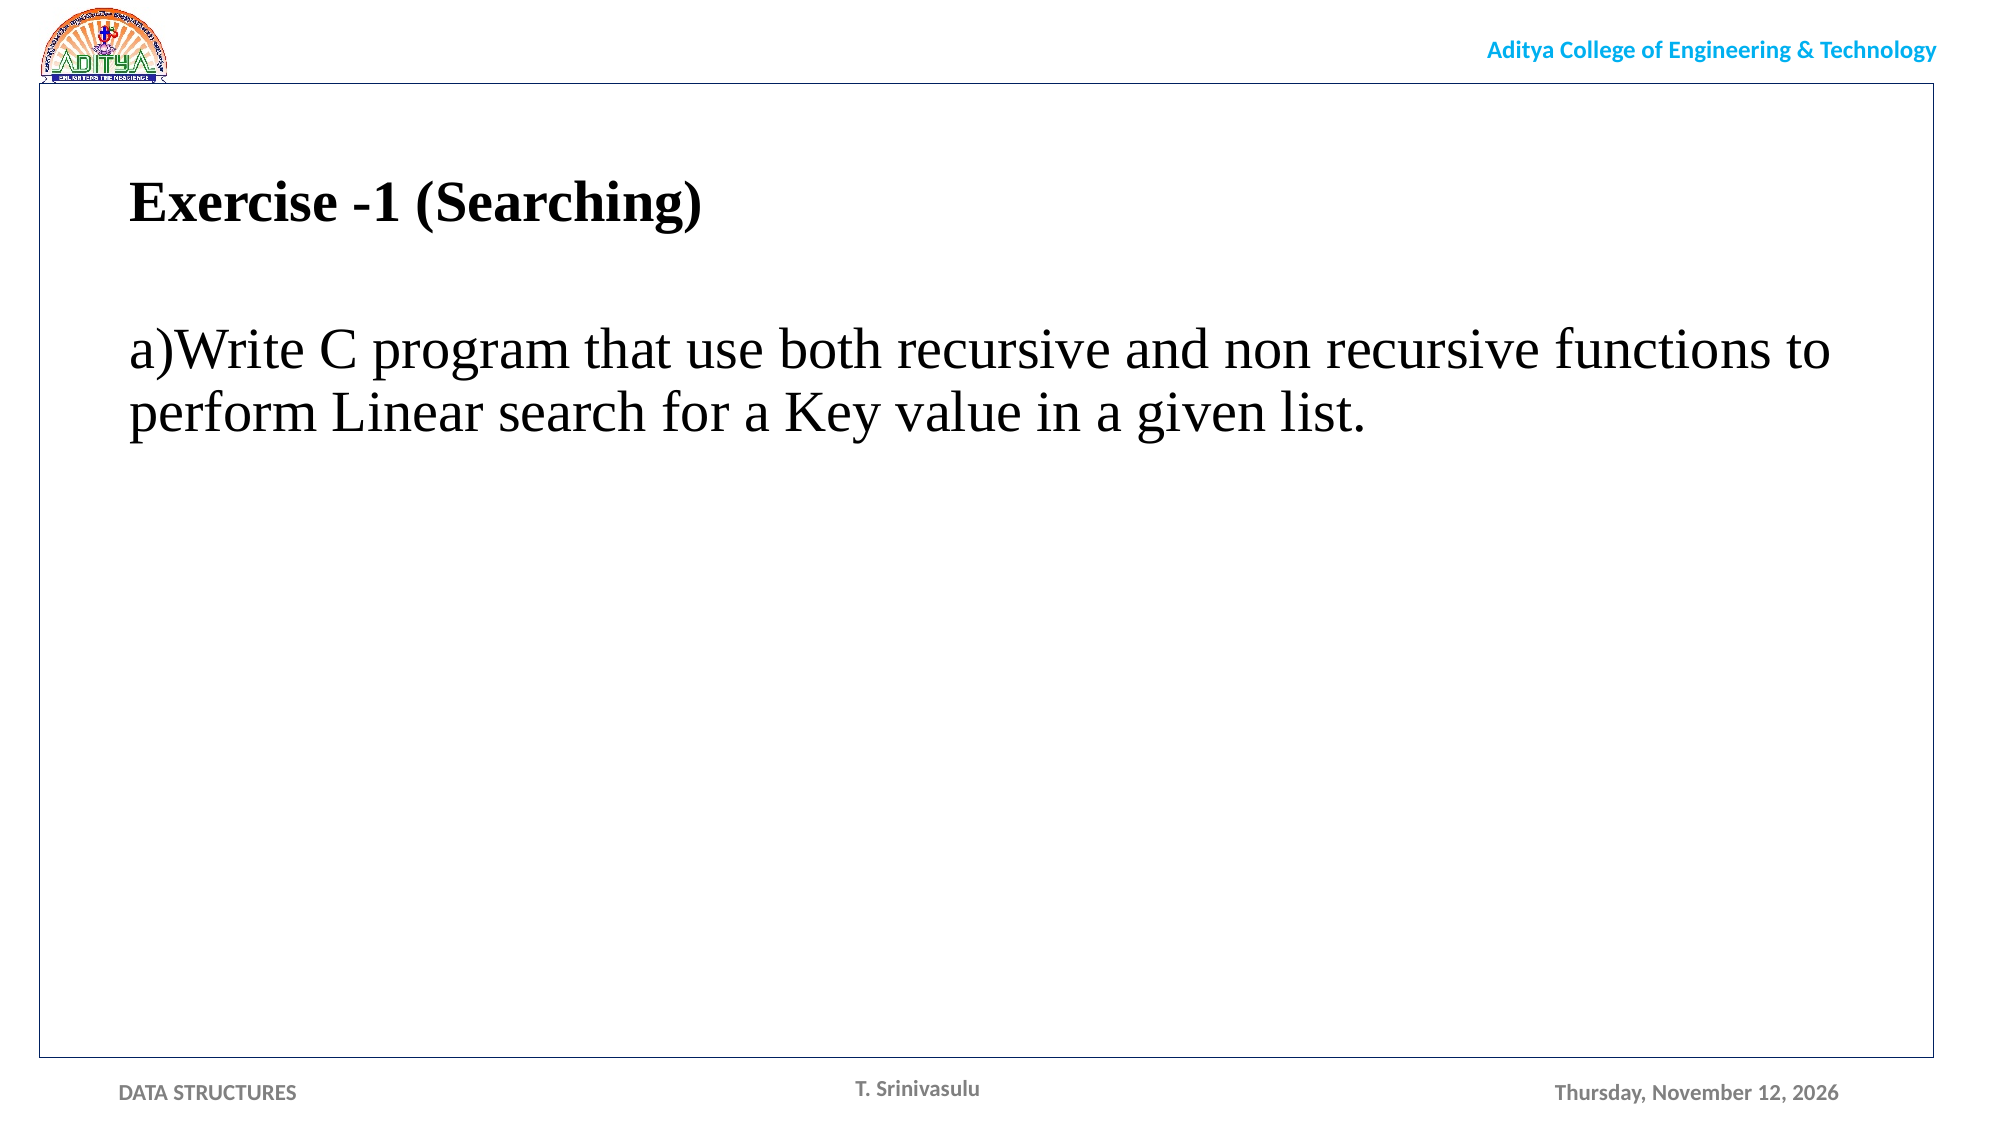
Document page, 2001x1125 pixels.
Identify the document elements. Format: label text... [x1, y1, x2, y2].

list Exercise -1 (Searching) a)Write C program that use both recursive and non recursive functions to perform Linear search for a Key value in a given list. [39, 83, 1934, 1058]
picture [39, 7, 168, 83]
footer T. Srinivasulu [692, 1057, 1143, 1118]
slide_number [1539, 1061, 1886, 1122]
